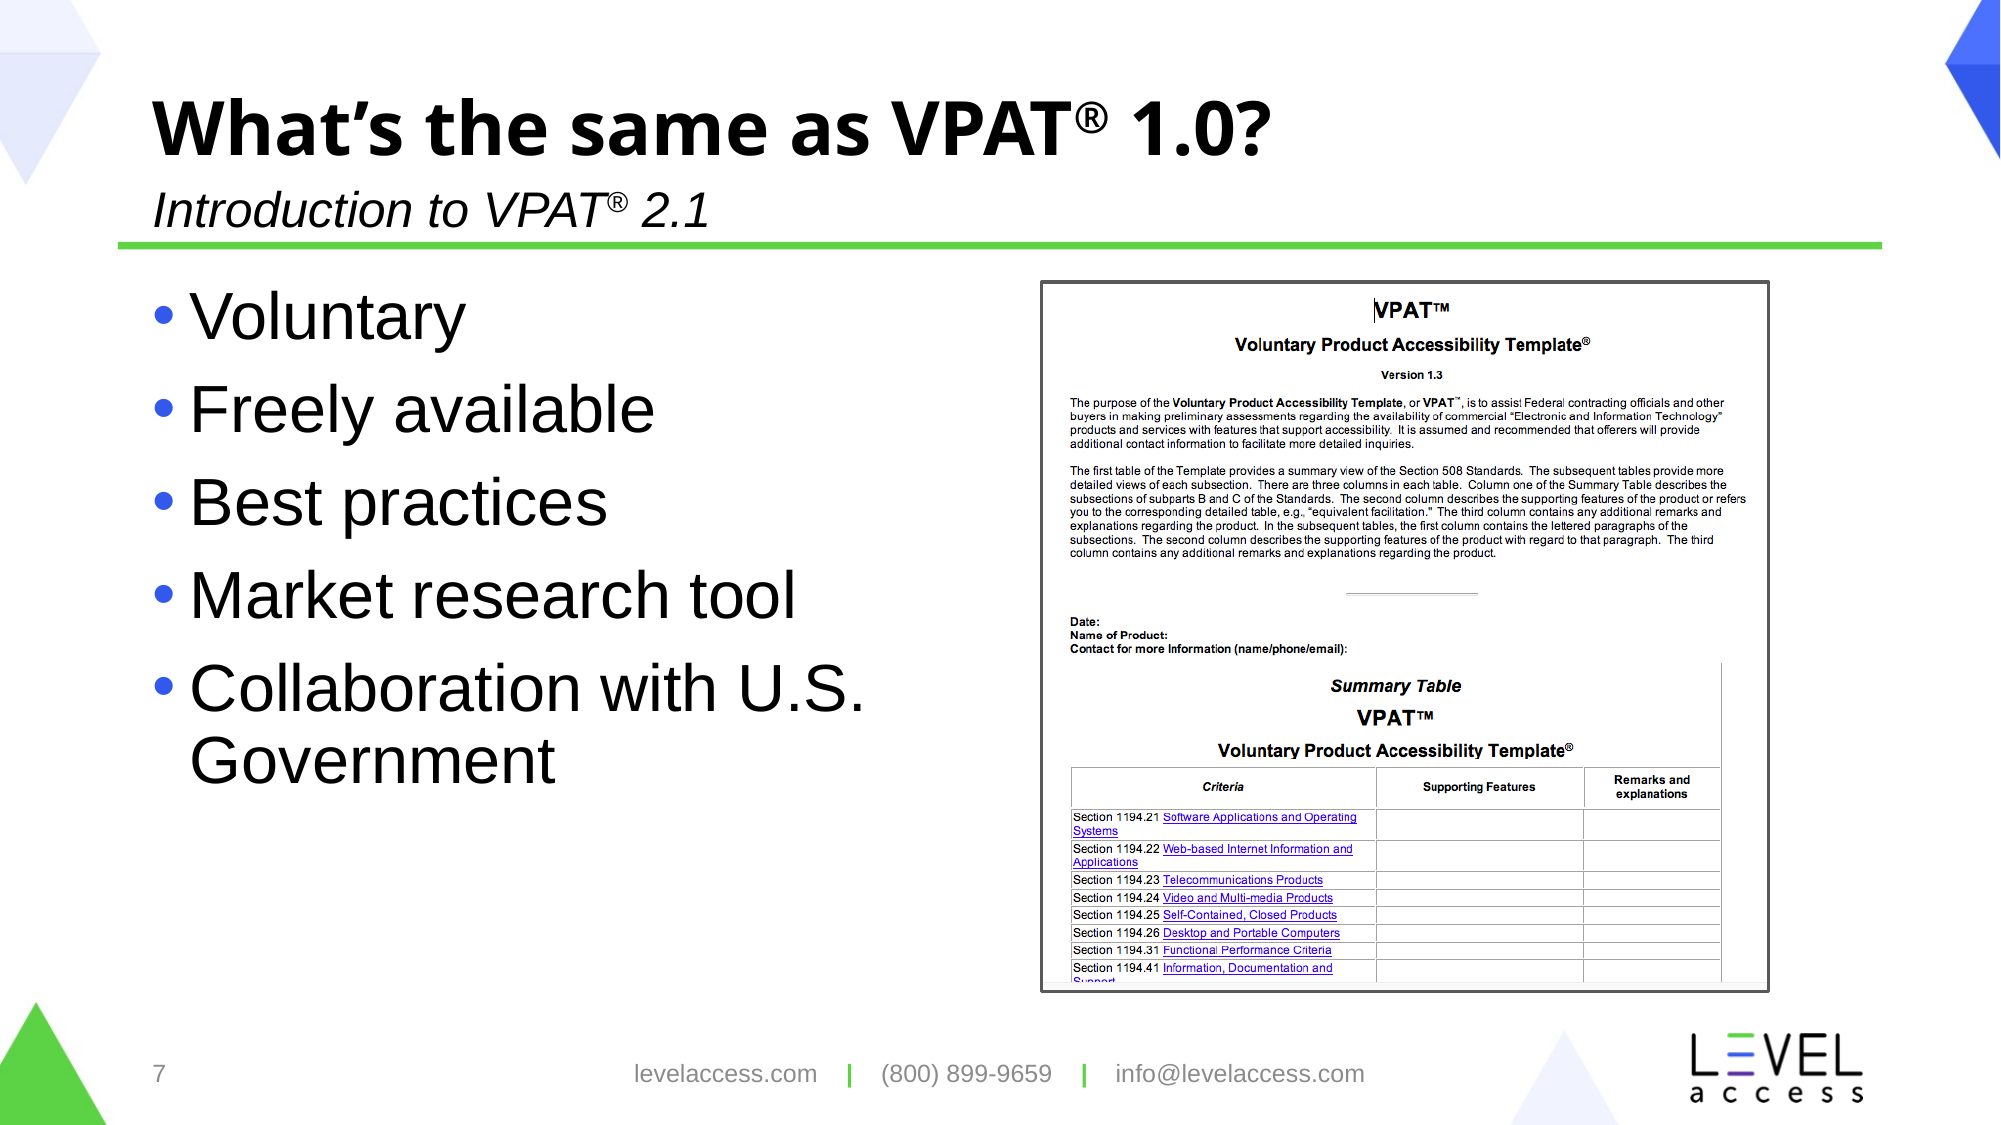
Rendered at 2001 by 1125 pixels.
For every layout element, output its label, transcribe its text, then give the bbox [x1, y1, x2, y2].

list Voluntary Freely available Best practices Market research tool Collaboration with U.S. Government [137, 275, 1025, 1005]
slide_number 7 [137, 1042, 588, 1103]
picture [0, 0, 2001, 1125]
title What’s the same as VPAT® 1.0? [137, 75, 1913, 180]
subtitle Introduction to VPAT® 2.1 [137, 181, 1863, 242]
